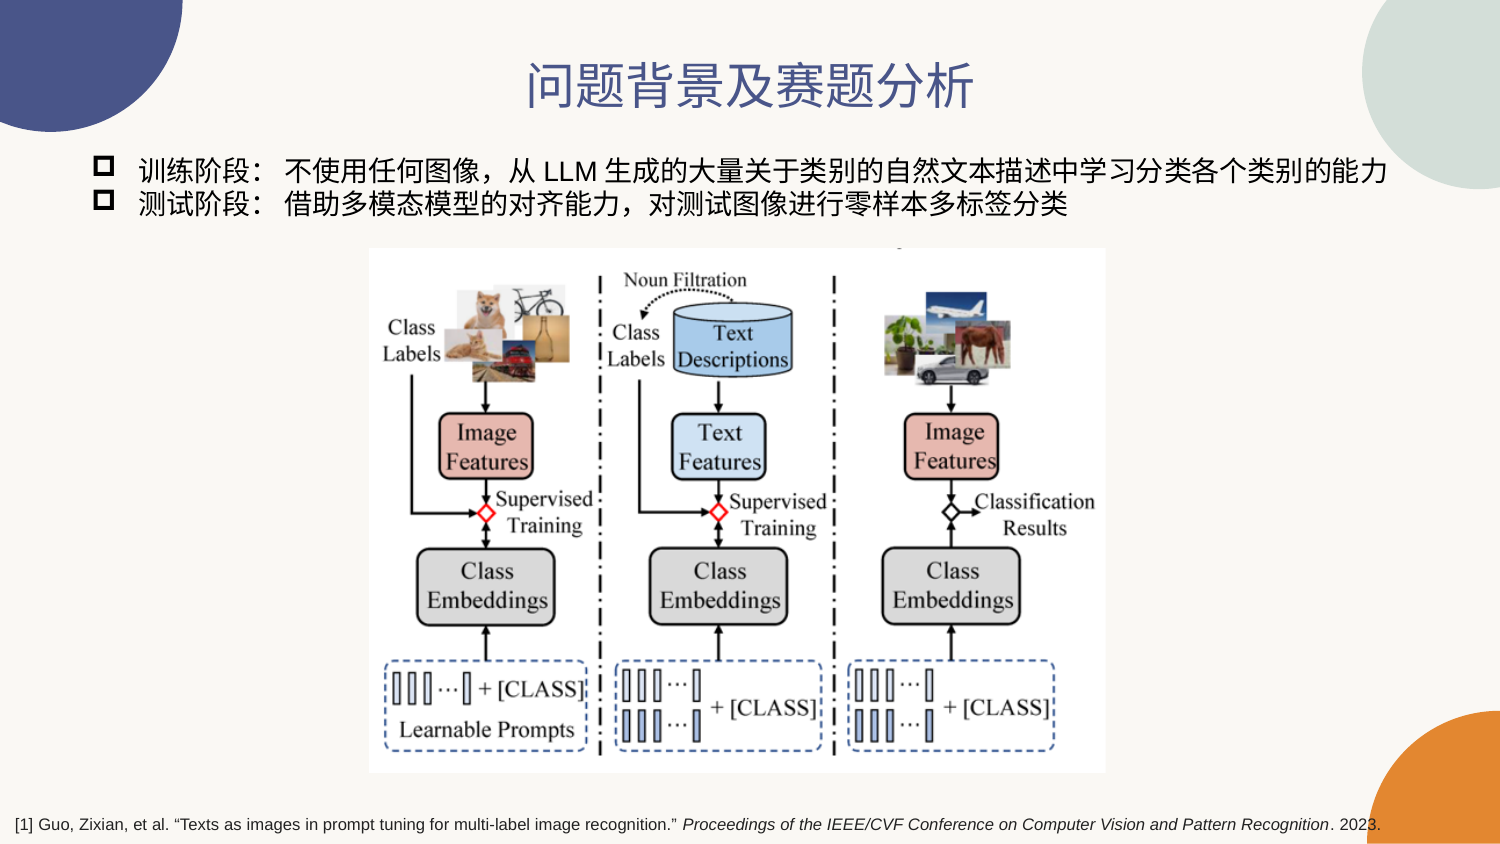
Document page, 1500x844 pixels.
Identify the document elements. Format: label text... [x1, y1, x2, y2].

text_box [1] Guo, Zixian, et al. “Texts as images in prompt tuning for multi-label image recognition.” Proceedings of the IEEE/CVF Conference on Computer Vision and Pattern Recognition. 2023. [0, 806, 1500, 842]
text_box 训练阶段： 不使用任何图像，从LLM生成的大量关于类别的自然文本描述中学习分类各个类别的能力 测试阶段： 借助多模态模型的对齐能力，对测试图像进行零样本多标签分类 [76, 145, 1480, 228]
picture [368, 248, 1106, 773]
text_box 问题背景及赛题分析 [310, 47, 1190, 123]
